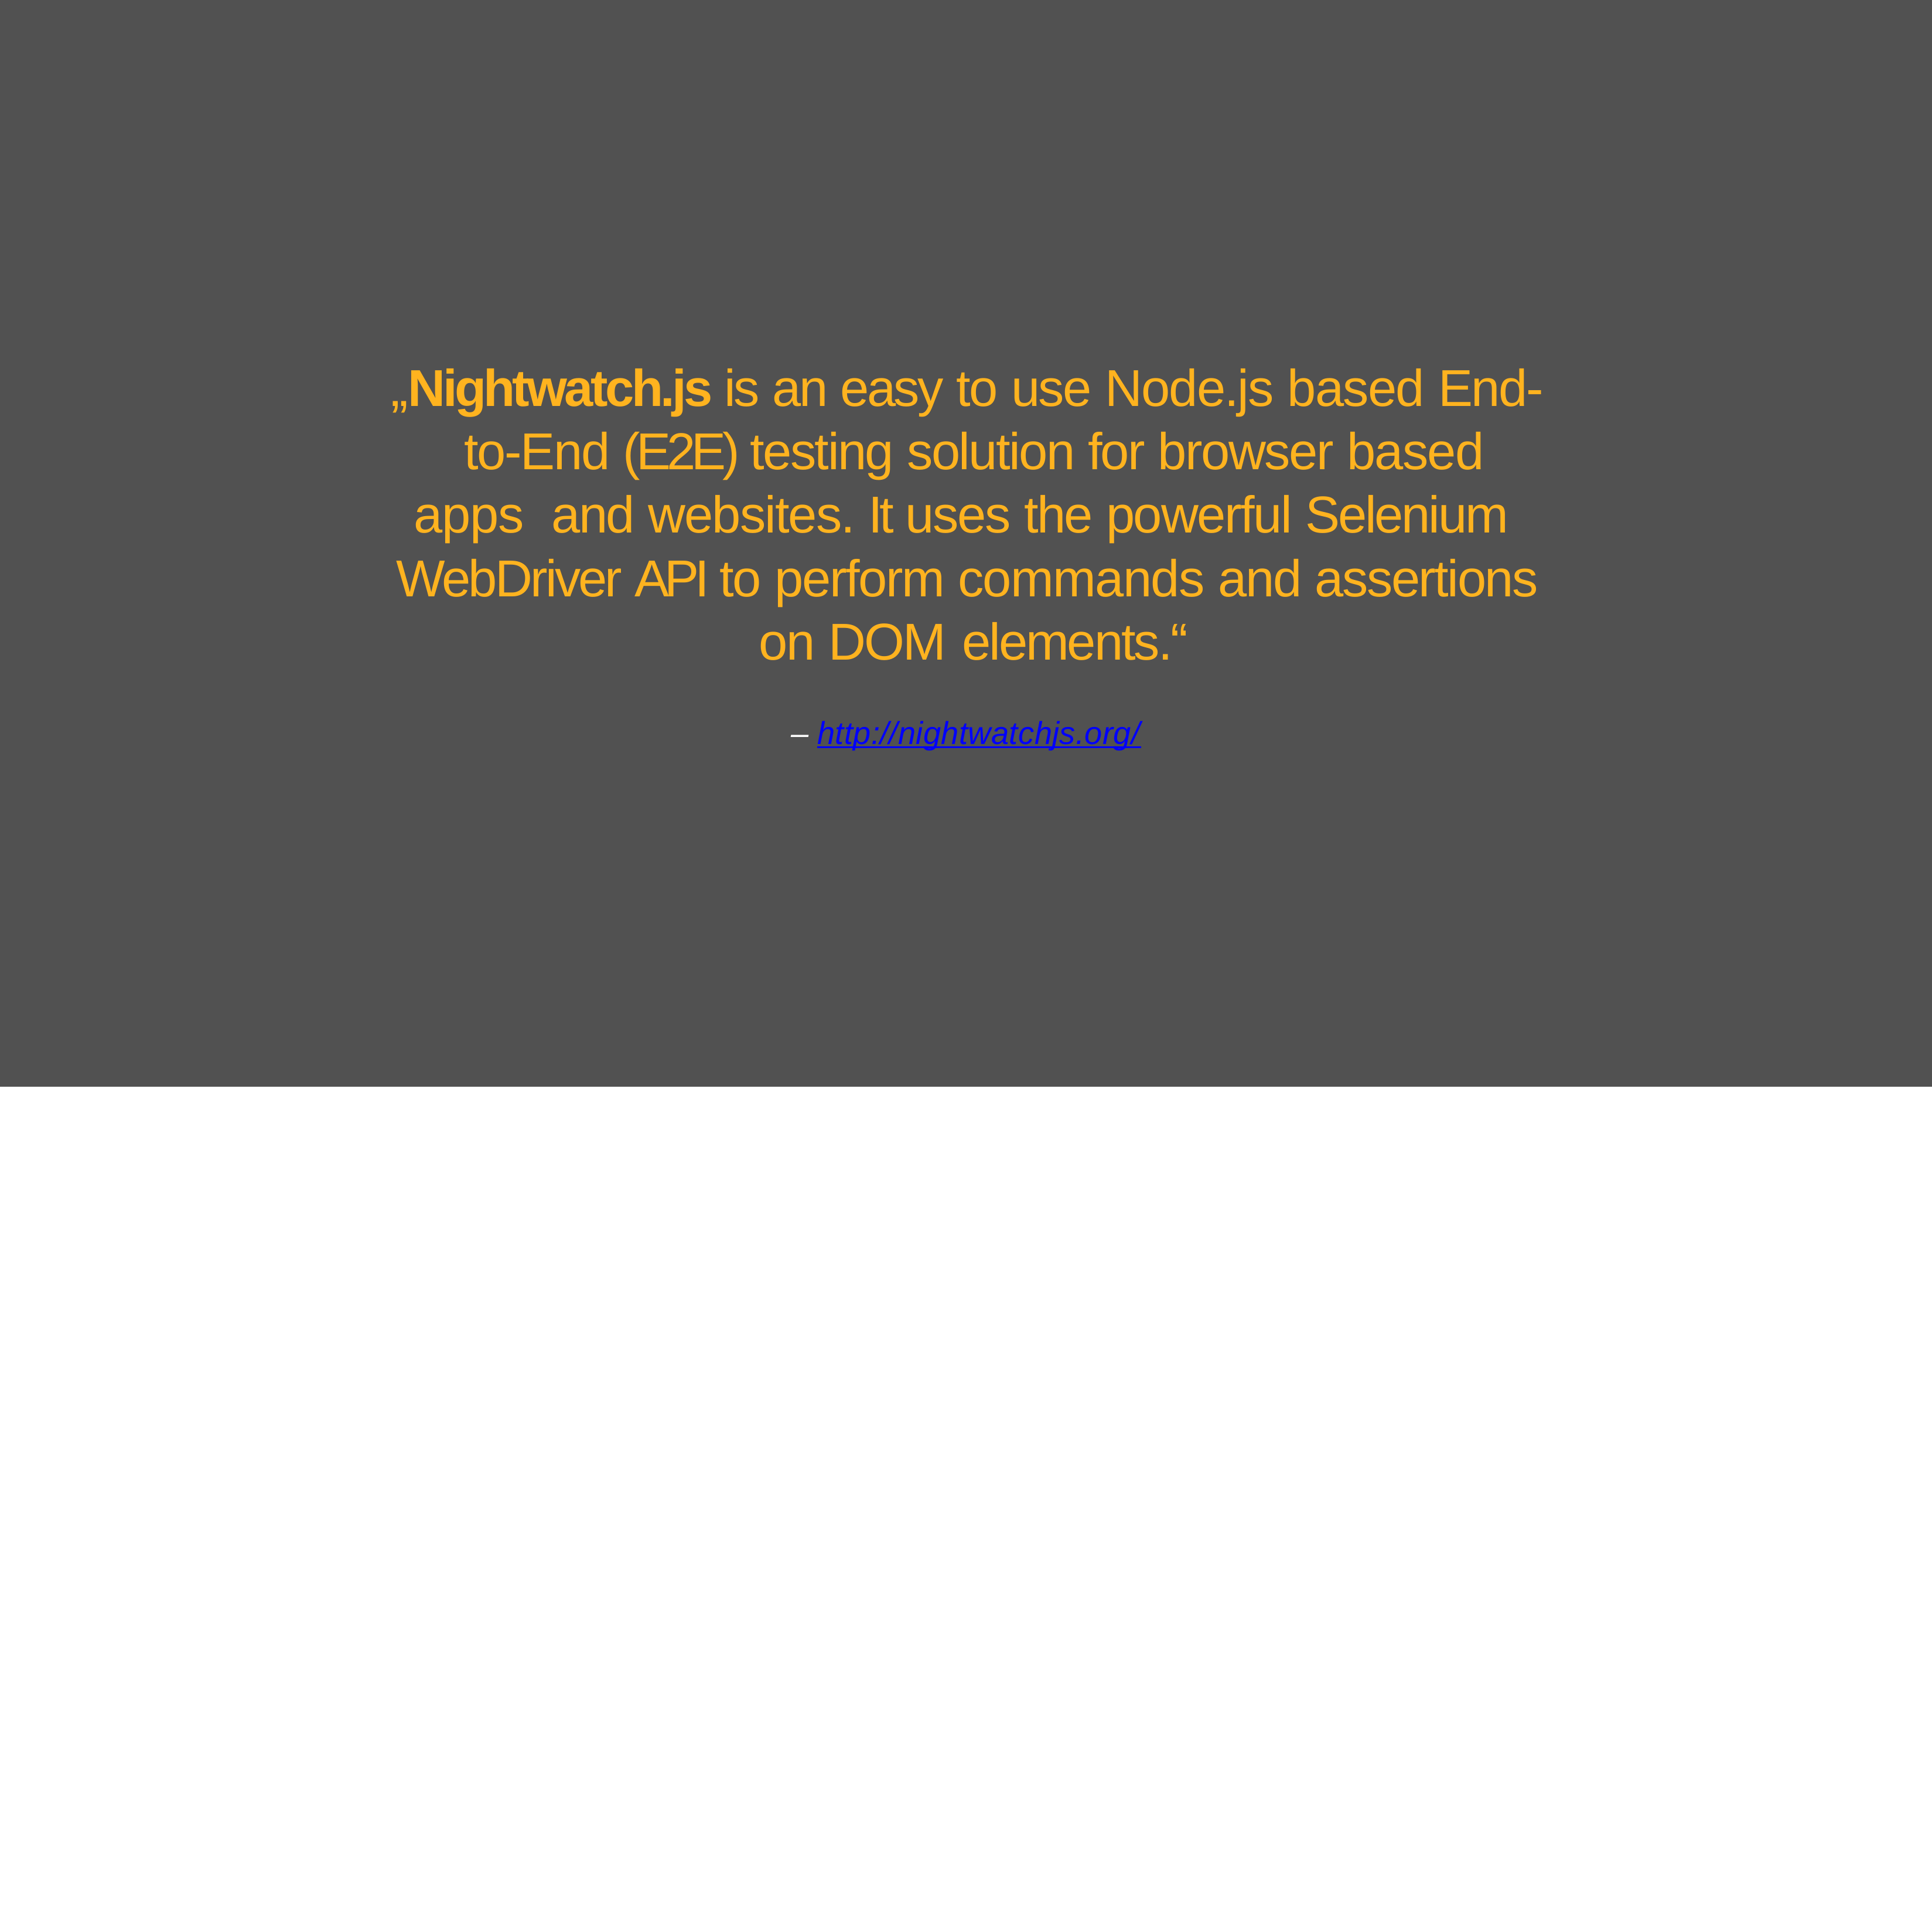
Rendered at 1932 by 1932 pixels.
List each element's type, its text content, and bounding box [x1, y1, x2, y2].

text_box [0, 0, 1932, 1087]
text_box – http://nightwatchjs.org/ [789, 711, 1142, 751]
title „Nightwatch.js is an easy to use Node.js based End- to-End (E2E) testing solution for browser based apps and websites. It uses the powerful Selenium WebDriver API to perform commands and assertions on DOM elements.“ [389, 353, 1544, 676]
